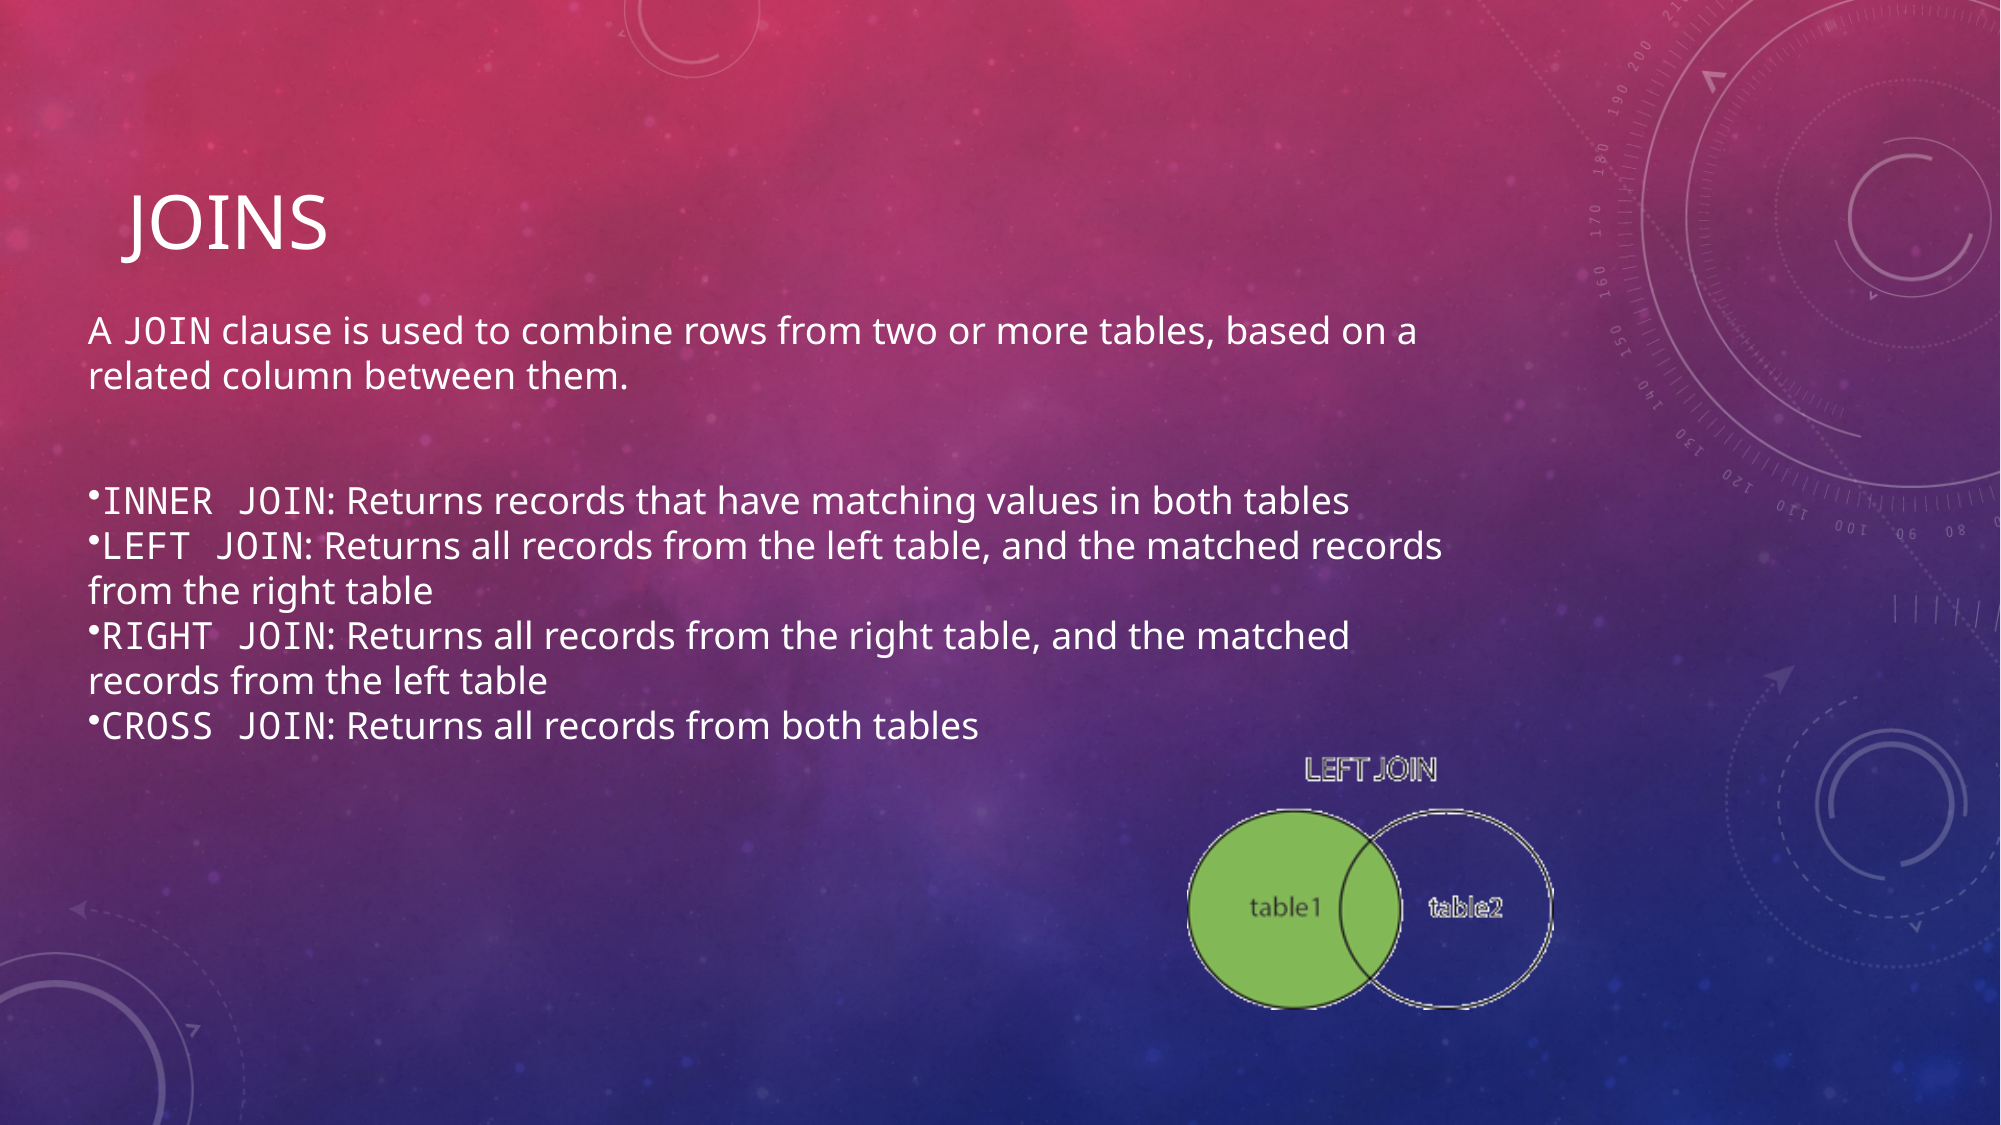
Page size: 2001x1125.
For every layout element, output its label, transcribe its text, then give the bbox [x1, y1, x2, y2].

picture [0, 0, 2001, 1125]
text_box A JOIN clause is used to combine rows from two or more tables, based on a related column between them. INNER JOIN: Returns records that have matching values in both tables LEFT JOIN: Returns all records from the left table, and the matched records from the right table RIGHT JOIN: Returns all records from the right table, and the matched records from the left table CROSS JOIN: Returns all records from both tables [73, 299, 1500, 835]
title Joins [112, 99, 1775, 339]
